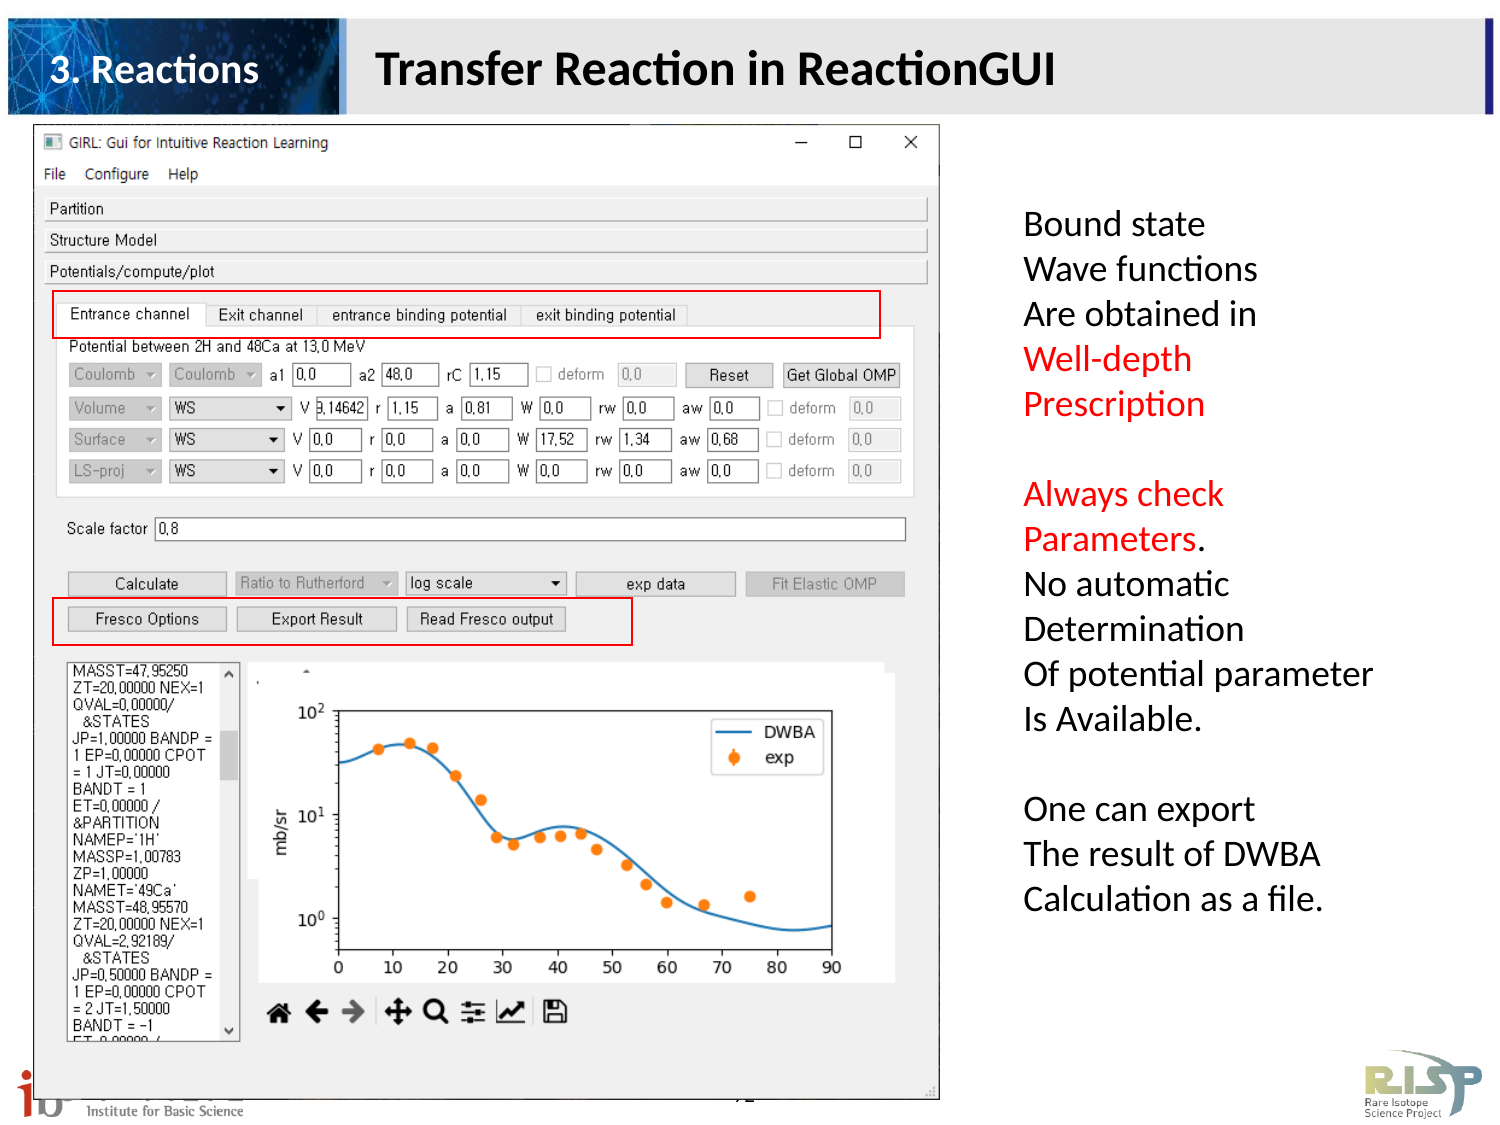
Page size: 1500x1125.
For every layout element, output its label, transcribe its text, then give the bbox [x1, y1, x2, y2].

picture [1364, 1049, 1482, 1119]
text_box Bound state Wave functions Are obtained in Well-depth Prescription Always check Parameters. No automatic Determination Of potential parameter Is Available. One can export The result of DWBA Calculation as a file. [1008, 191, 1390, 927]
picture [2, 10, 1500, 1117]
